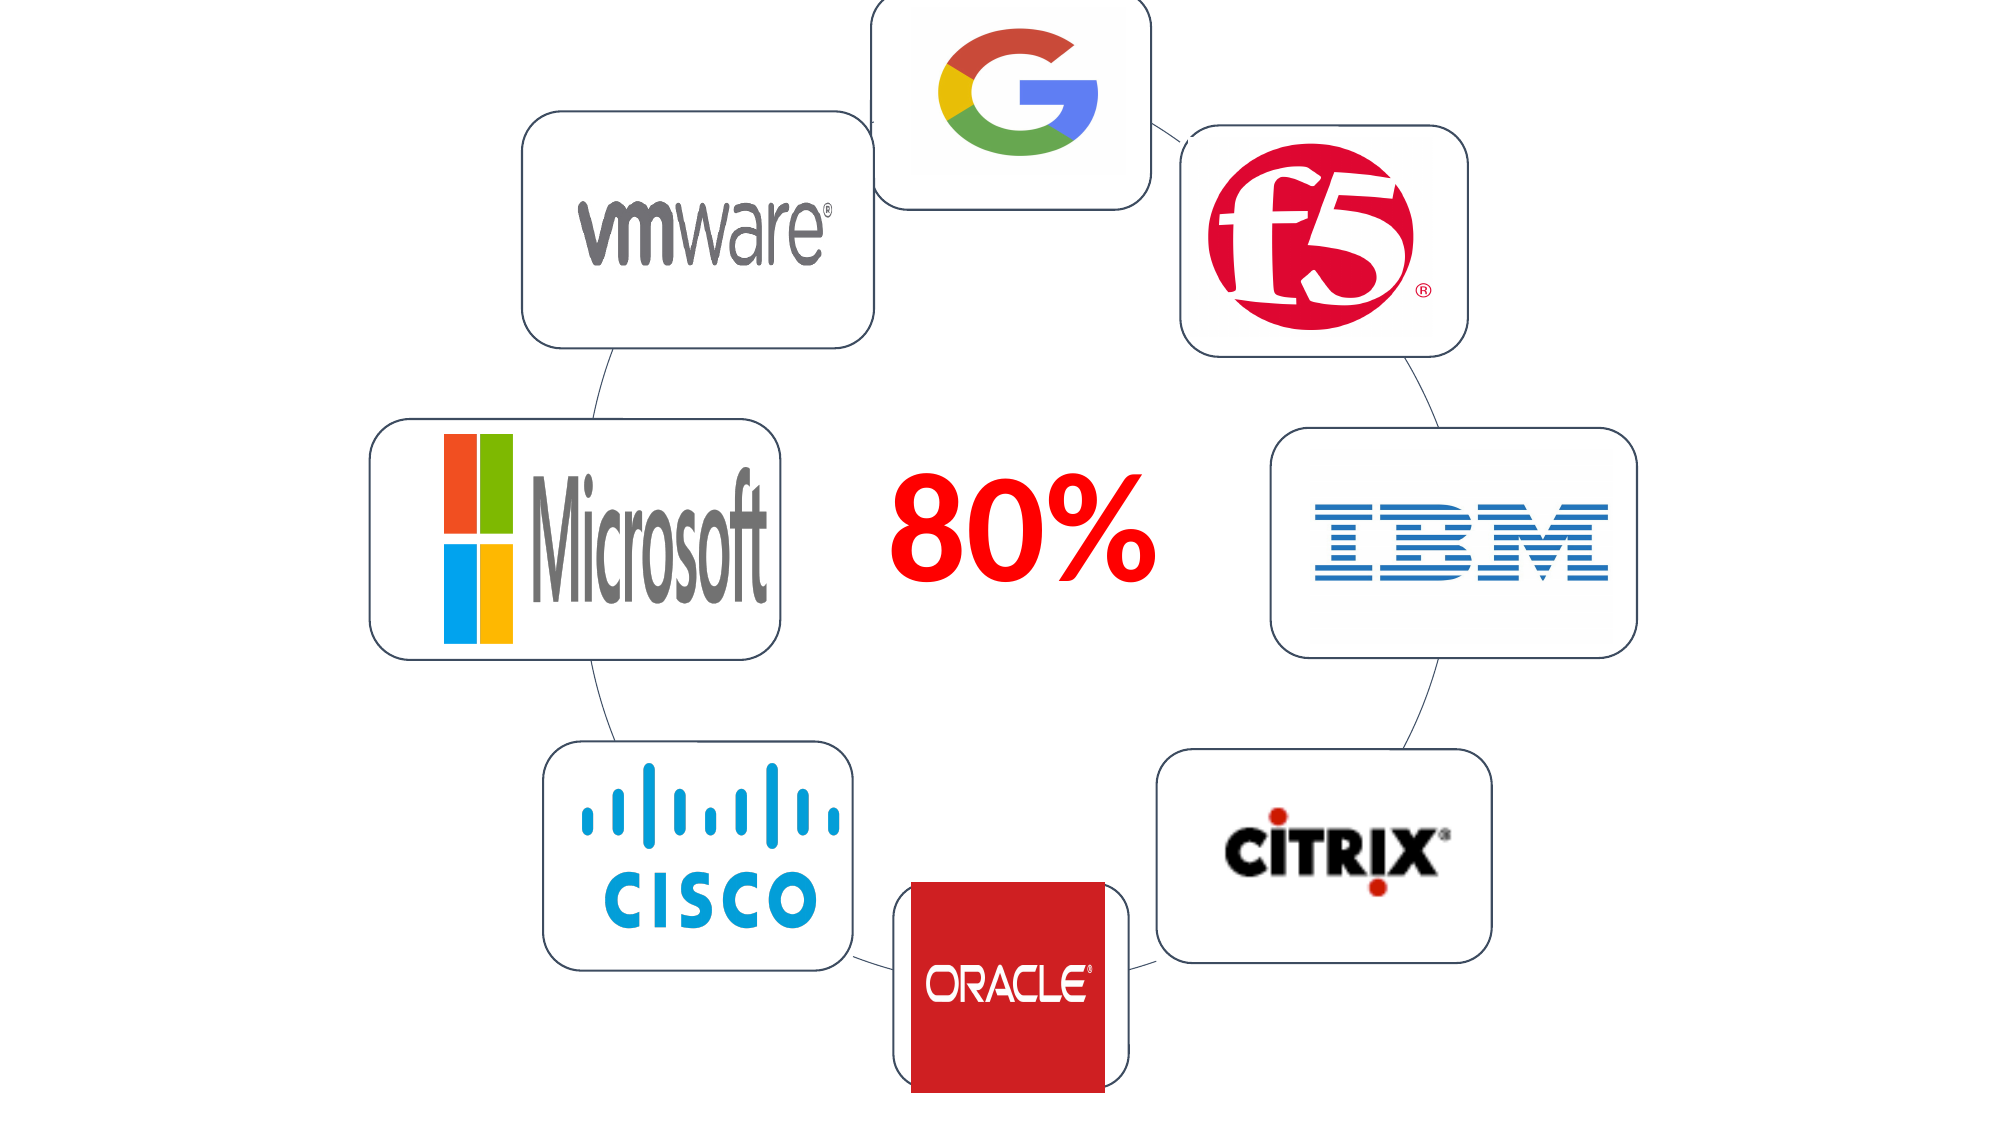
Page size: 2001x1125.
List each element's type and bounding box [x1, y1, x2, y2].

picture [570, 178, 840, 283]
picture [781, 886, 803, 914]
picture [444, 434, 768, 645]
picture [1188, 137, 1433, 338]
list [137, 32, 1863, 1047]
picture [911, 7, 1126, 175]
picture [581, 762, 840, 929]
picture [911, 882, 1105, 1093]
picture [1310, 449, 1613, 645]
picture [1200, 762, 1459, 929]
